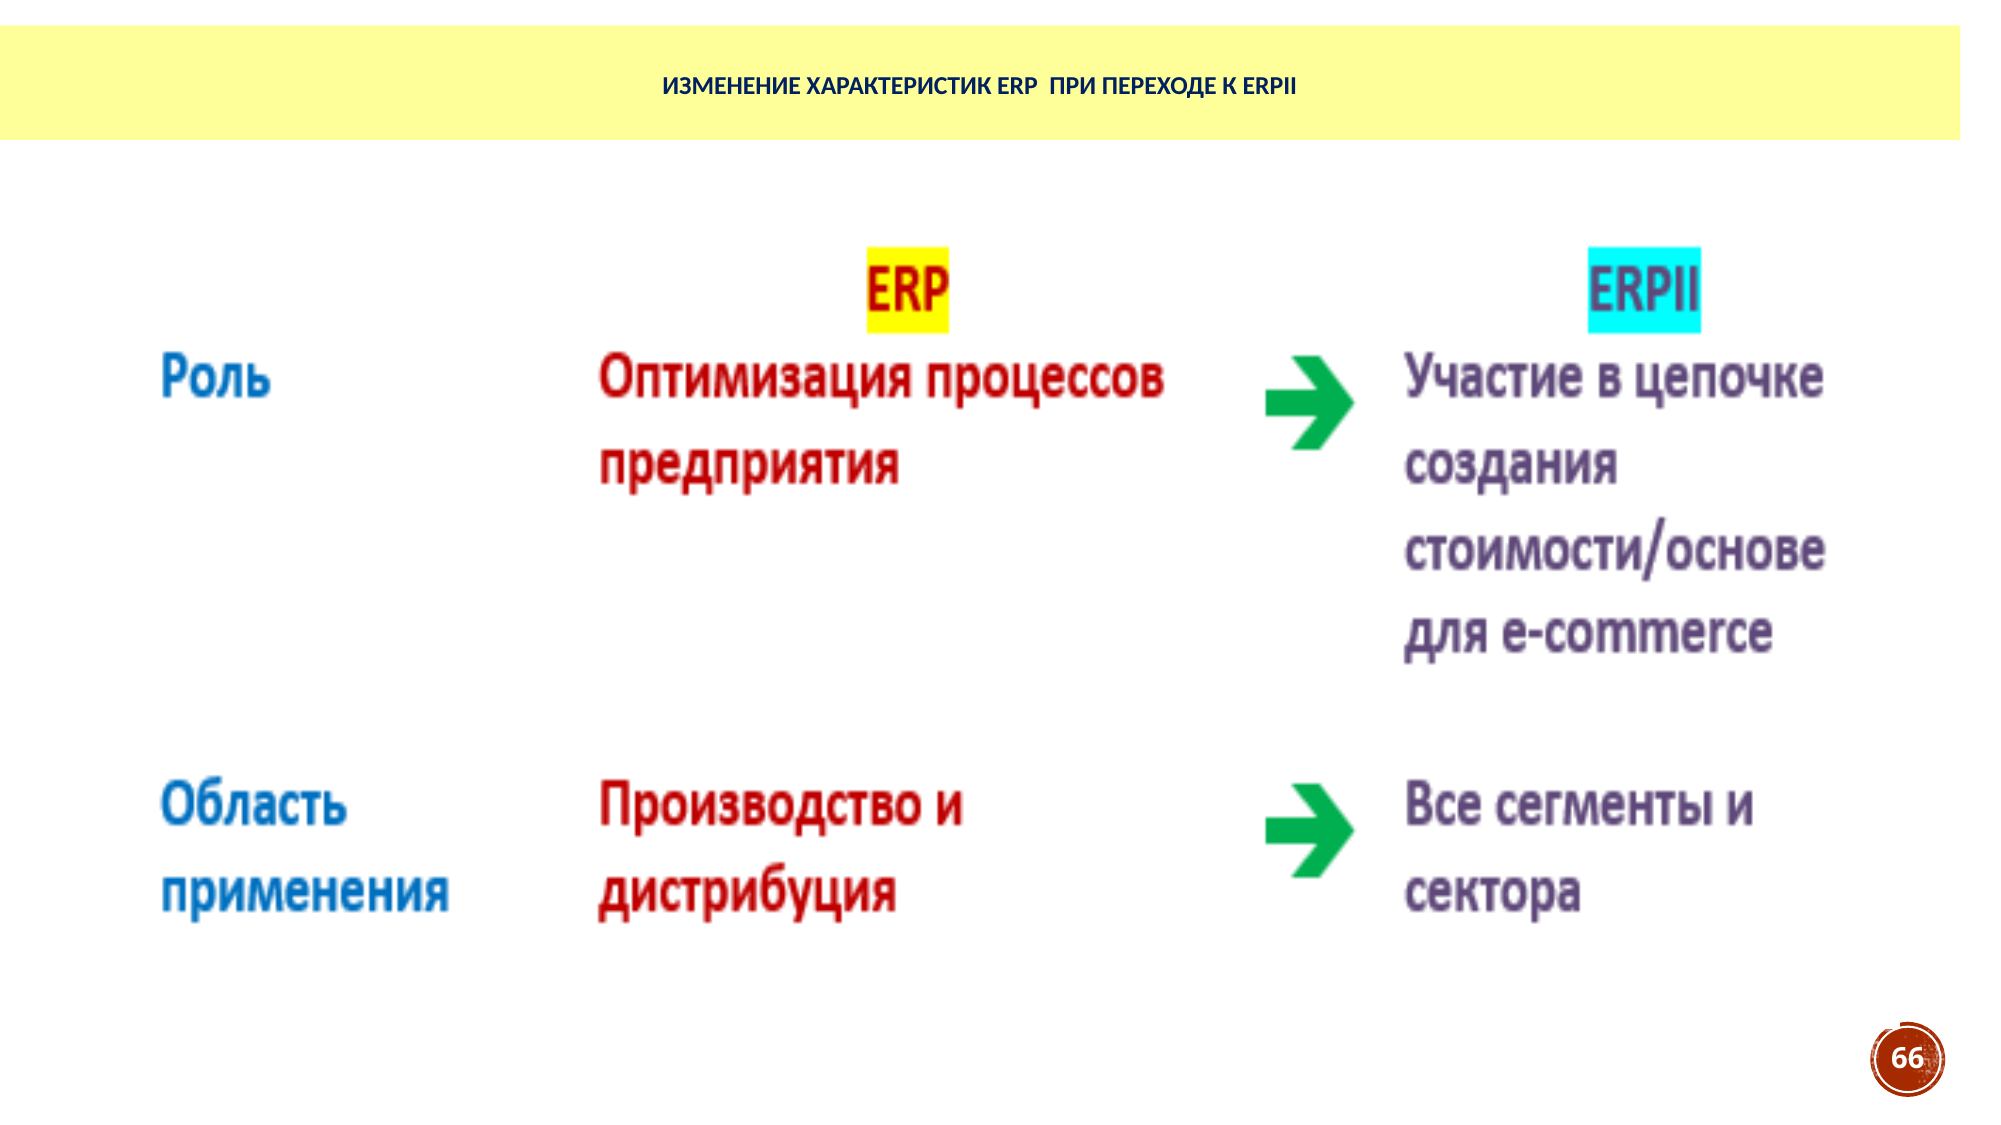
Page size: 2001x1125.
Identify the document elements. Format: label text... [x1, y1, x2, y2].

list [127, 241, 1898, 1028]
title Изменение характеристик ERP при переходе к ERPII [0, 25, 1961, 140]
slide_number 66 [1855, 1028, 1961, 1089]
